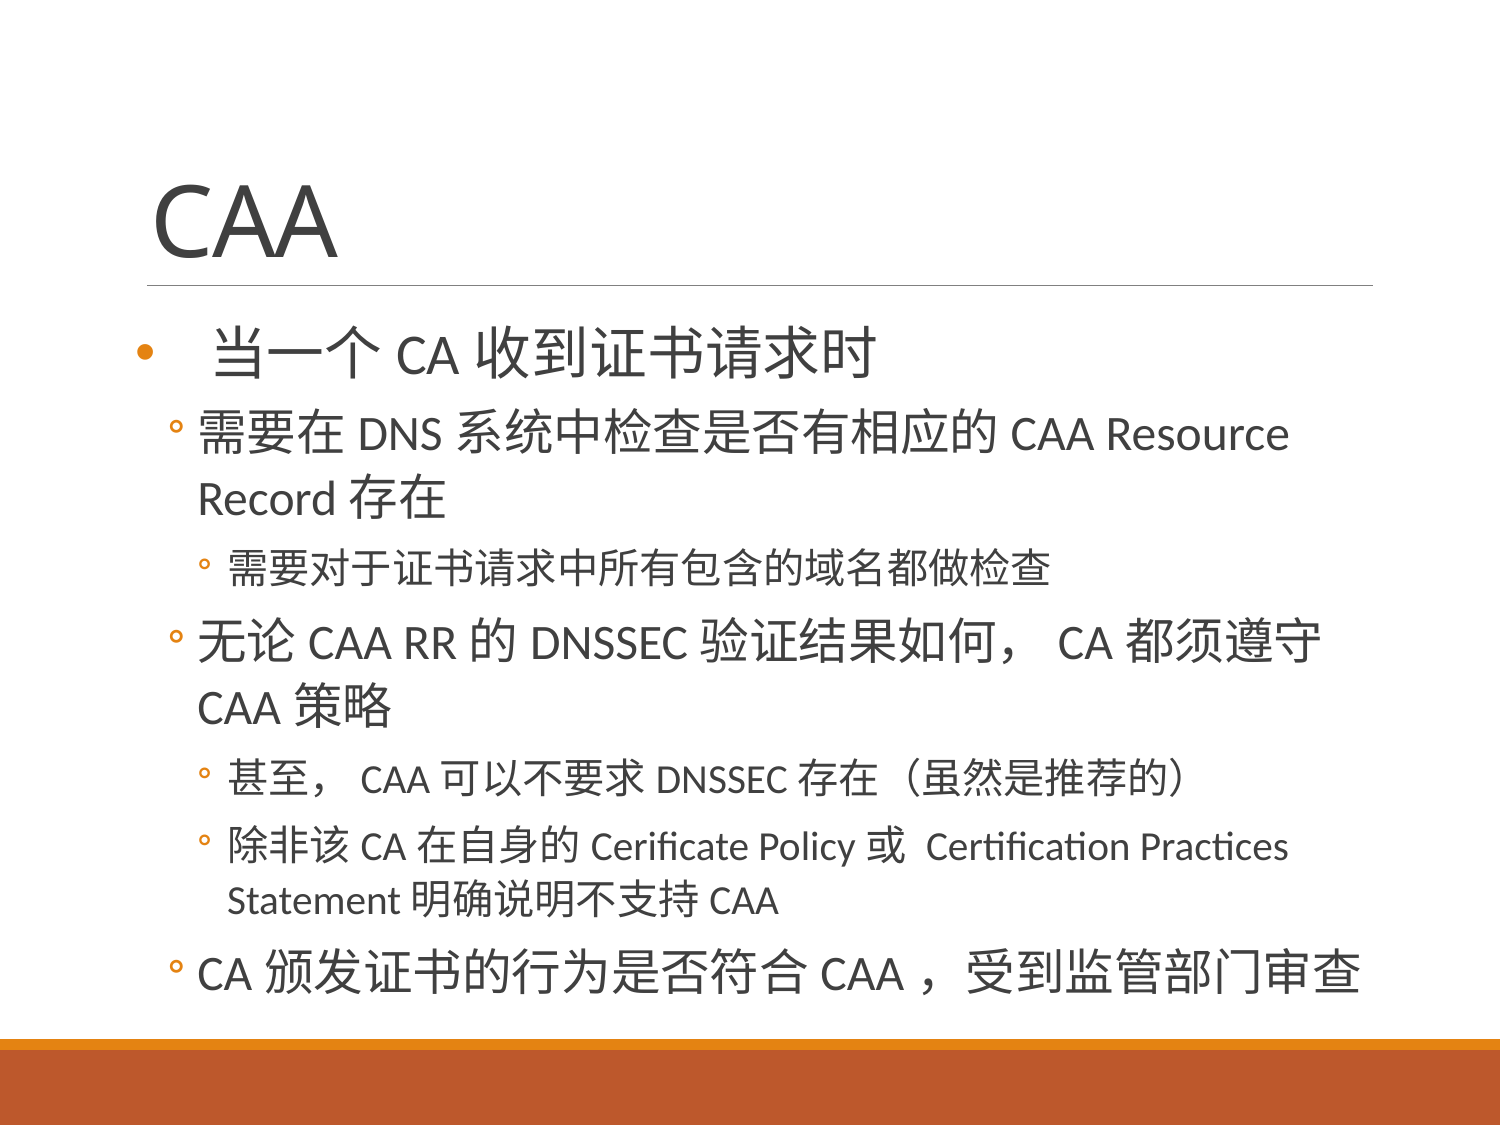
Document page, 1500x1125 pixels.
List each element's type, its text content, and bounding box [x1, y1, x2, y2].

list 当一个CA收到证书请求时 需要在DNS系统中检查是否有相应的CAA Resource Record存在 需要对于证书请求中所有包含的域名都做检查 无论CAA RR的DNSSEC验证结果如何，CA都须遵守CAA策略 甚至，CAA可以不要求DNSSEC存在（虽然是推荐的） 除非该CA在自身的Cerificate Policy或 Certification Practices Statement明确说明不支持CAA CA颁发证书的行为是否符合CAA，受到监管部门审查 [135, 302, 1373, 1020]
title CAA [135, 47, 1373, 285]
